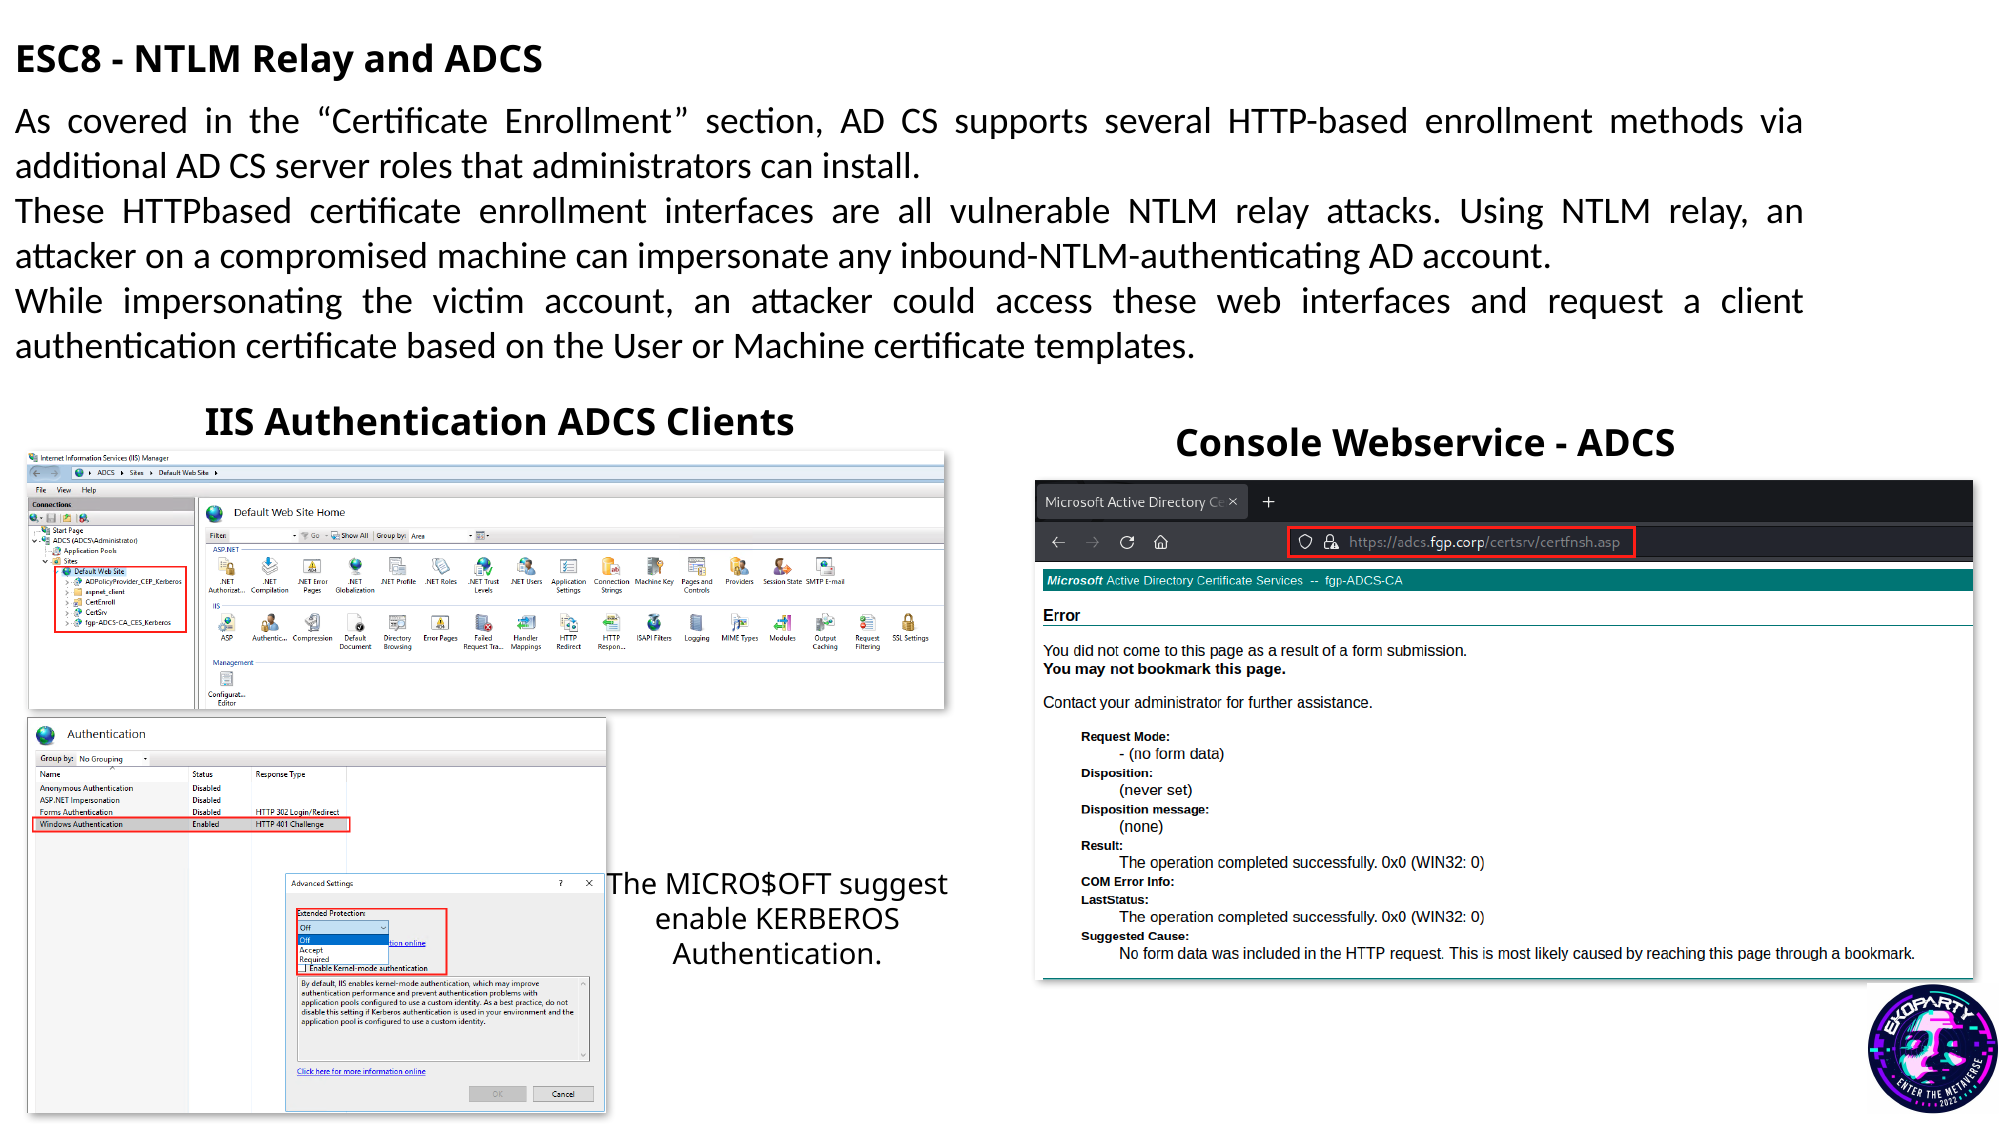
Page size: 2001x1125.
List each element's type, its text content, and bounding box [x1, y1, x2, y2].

text_box IIS Authentication ADCS Clients [190, 390, 827, 451]
picture [27, 451, 944, 709]
picture [1867, 983, 1999, 1115]
text_box Console Webservice - ADCS [1160, 411, 1798, 472]
text_box ESC8 - NTLM Relay and ADCS ​ [0, 27, 1936, 88]
picture [1035, 480, 1973, 980]
text_box The MICRO$OFT suggest enable KERBEROS Authentication. [606, 858, 968, 978]
picture [27, 717, 606, 1113]
text_box ​As covered in the “Certificate Enrollment” section, AD CS supports several HTTP-based enrollment methods via additional AD CS server roles that administrators can install. ​ These HTTPbased certificate enrollment interfaces are all vulnerable NTLM relay attacks. Using NTLM relay, an attacker on a compromised machine can impersonate any inbound-NTLM-authenticating AD account.​ While impersonating the victim account, an attacker could access these web interfaces and request a client authentication certificate based on the User or Machine certificate templates. [0, 88, 1821, 374]
